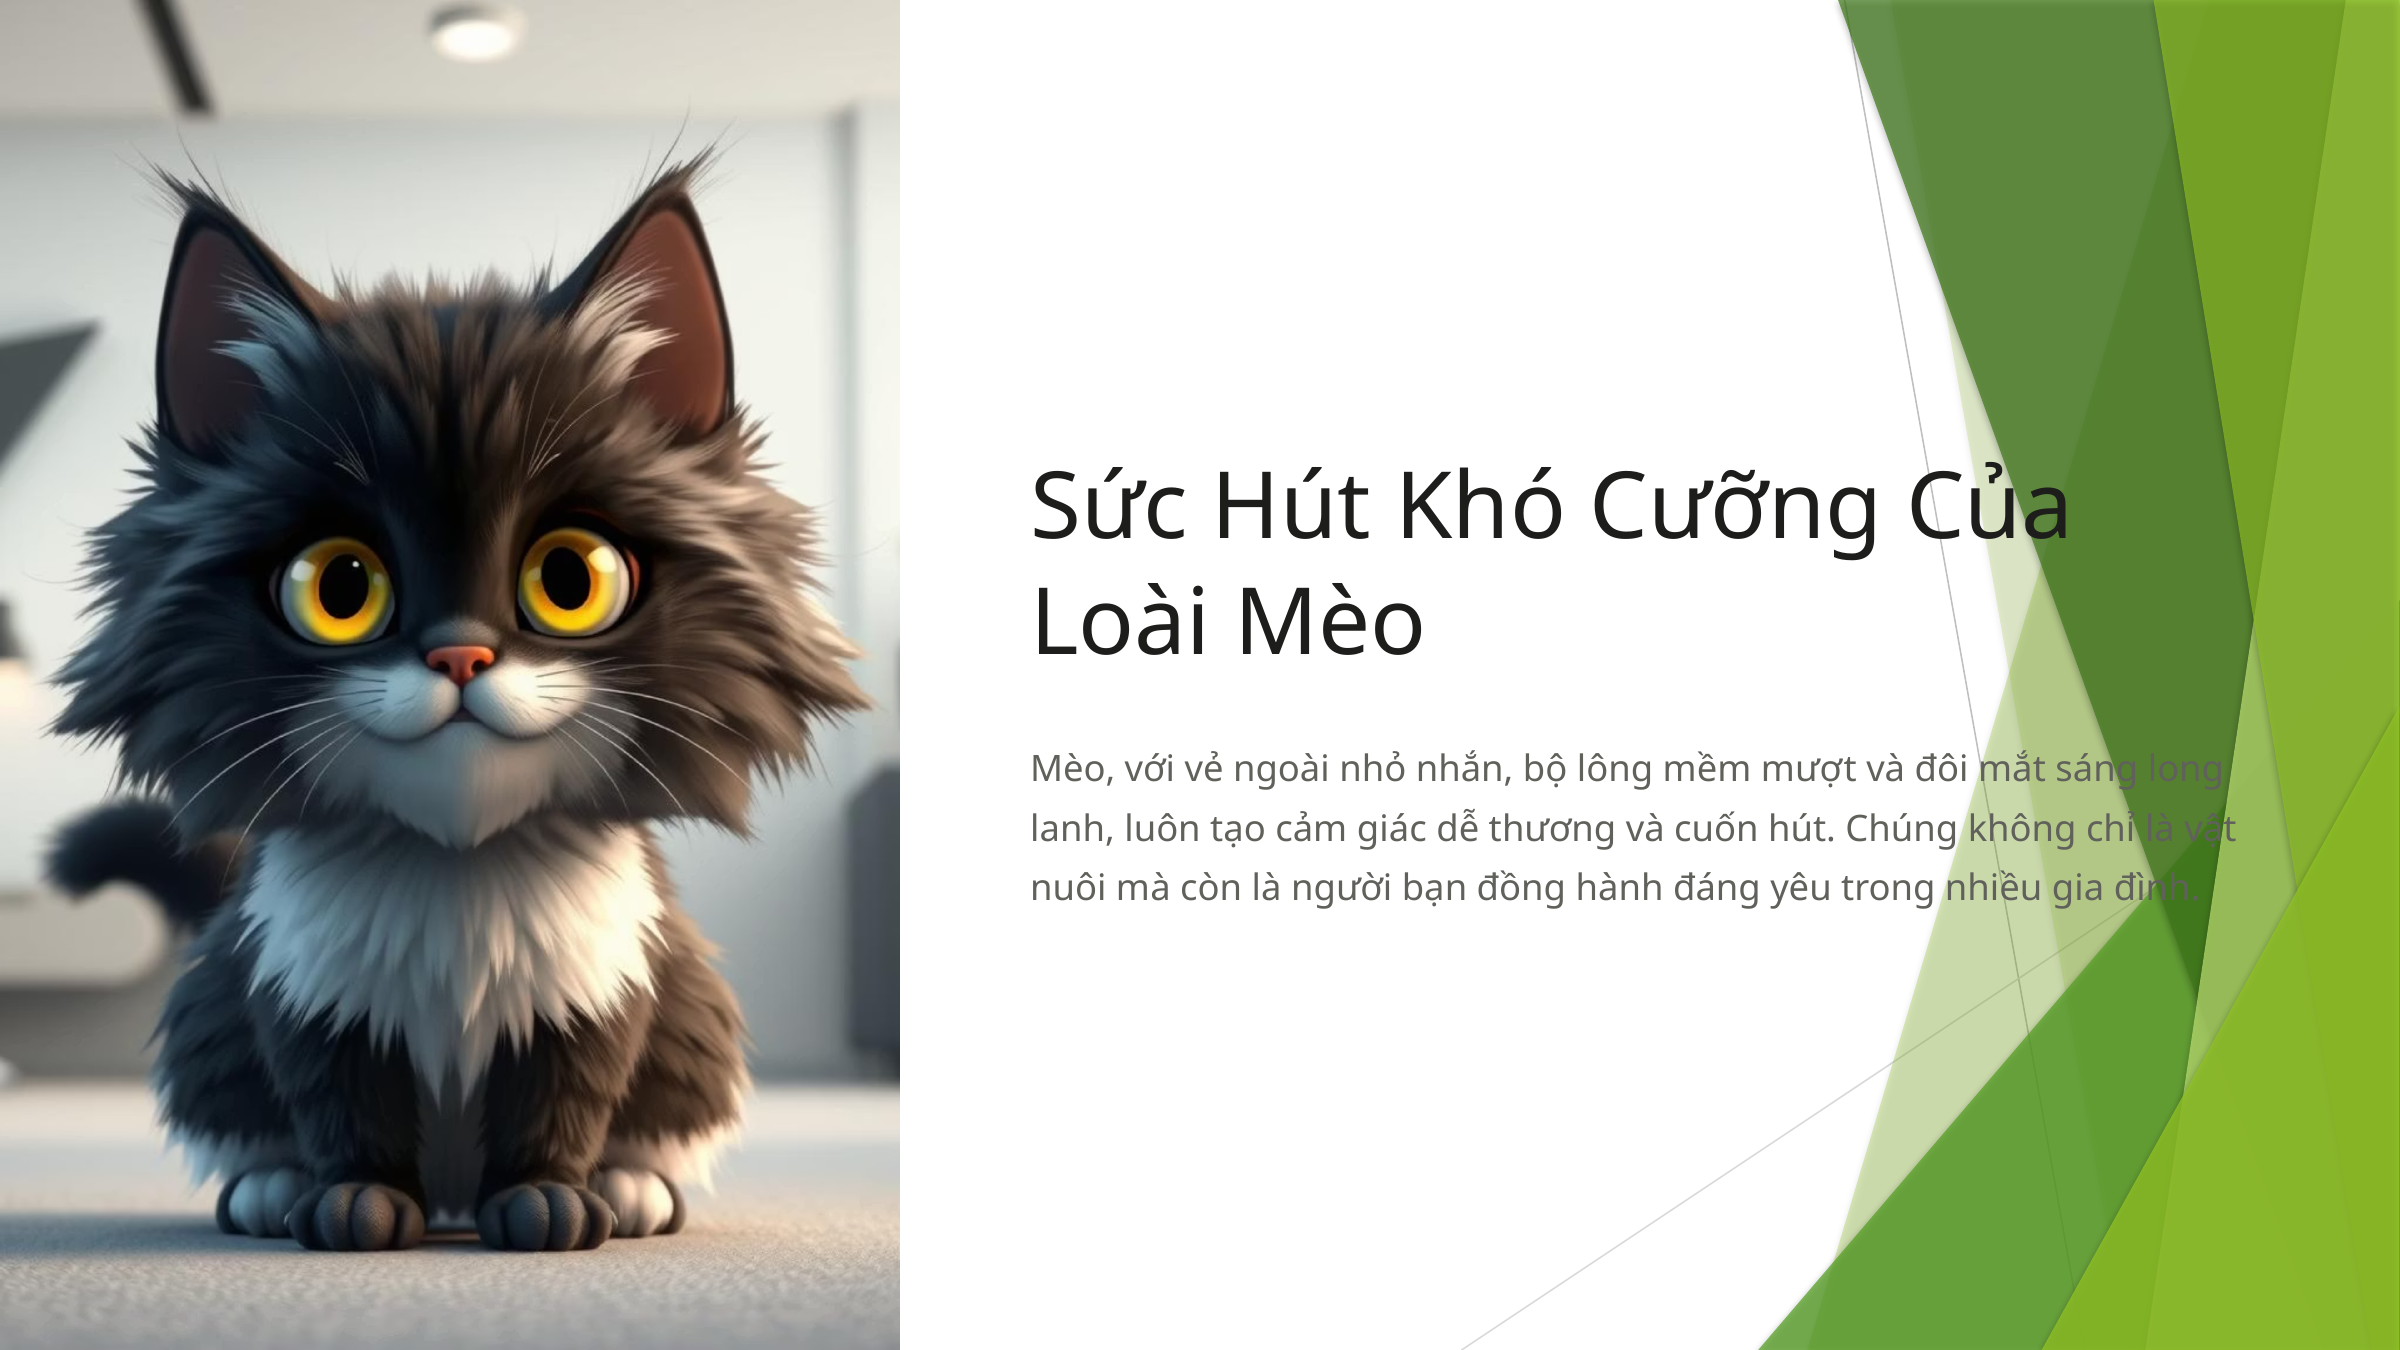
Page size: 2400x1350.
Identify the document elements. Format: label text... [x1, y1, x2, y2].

text_box Mèo, với vẻ ngoài nhỏ nhắn, bộ lông mềm mượt và đôi mắt sáng long lanh, luôn tạo cảm giác dễ thương và cuốn hút. Chúng không chỉ là vật nuôi mà còn là người bạn đồng hành đáng yêu trong nhiều gia đình. [1030, 729, 2270, 909]
text_box Sức Hút Khó Cưỡng Của Loài Mèo [1030, 441, 2270, 674]
picture [0, 0, 901, 1350]
